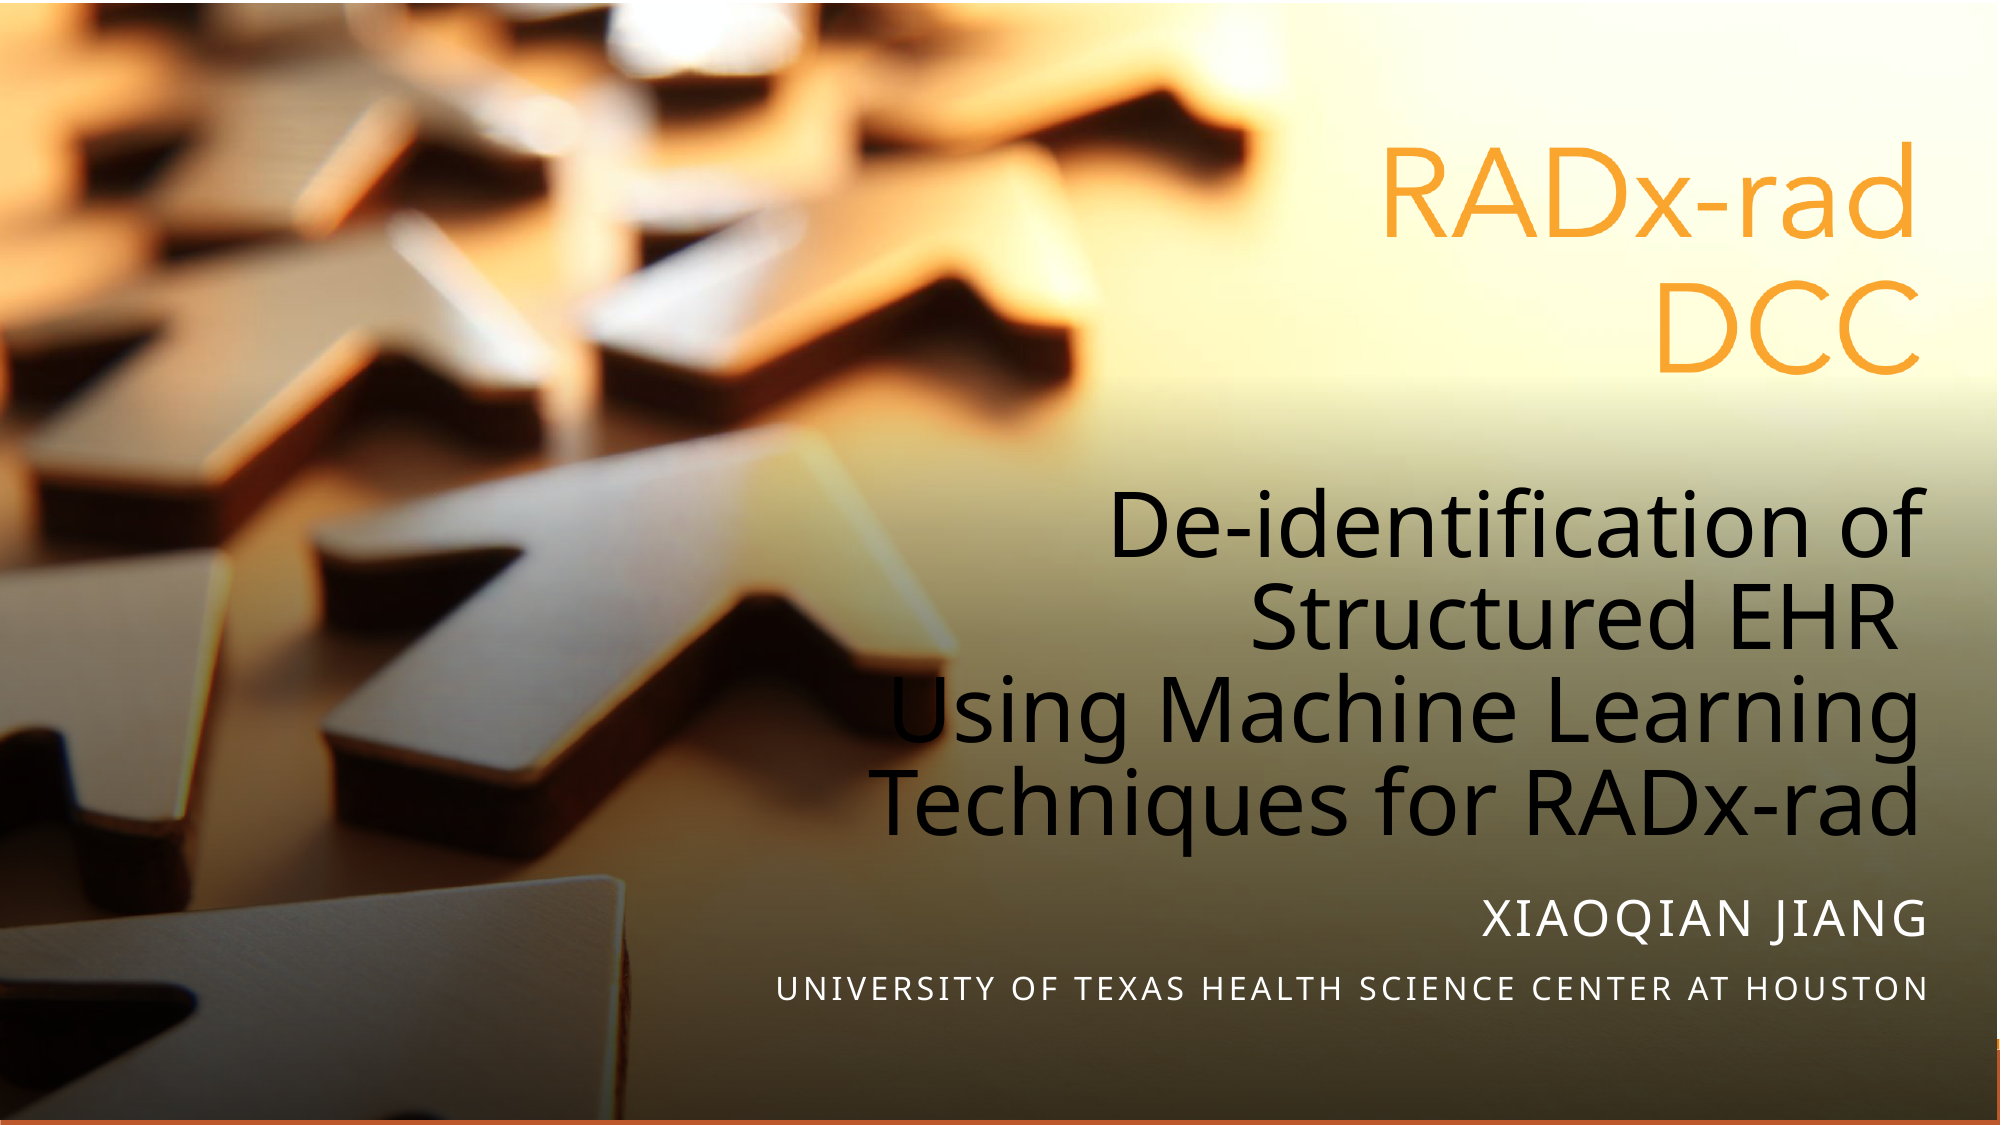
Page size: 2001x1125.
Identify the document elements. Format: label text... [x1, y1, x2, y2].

picture [0, 3, 1997, 1120]
subtitle Xiaoqian jiang University of Texas health science center at houston [748, 886, 1944, 1049]
text_box De‑identification of Structured EHR Using Machine Learning Techniques for RADx-rad [843, 380, 1939, 862]
